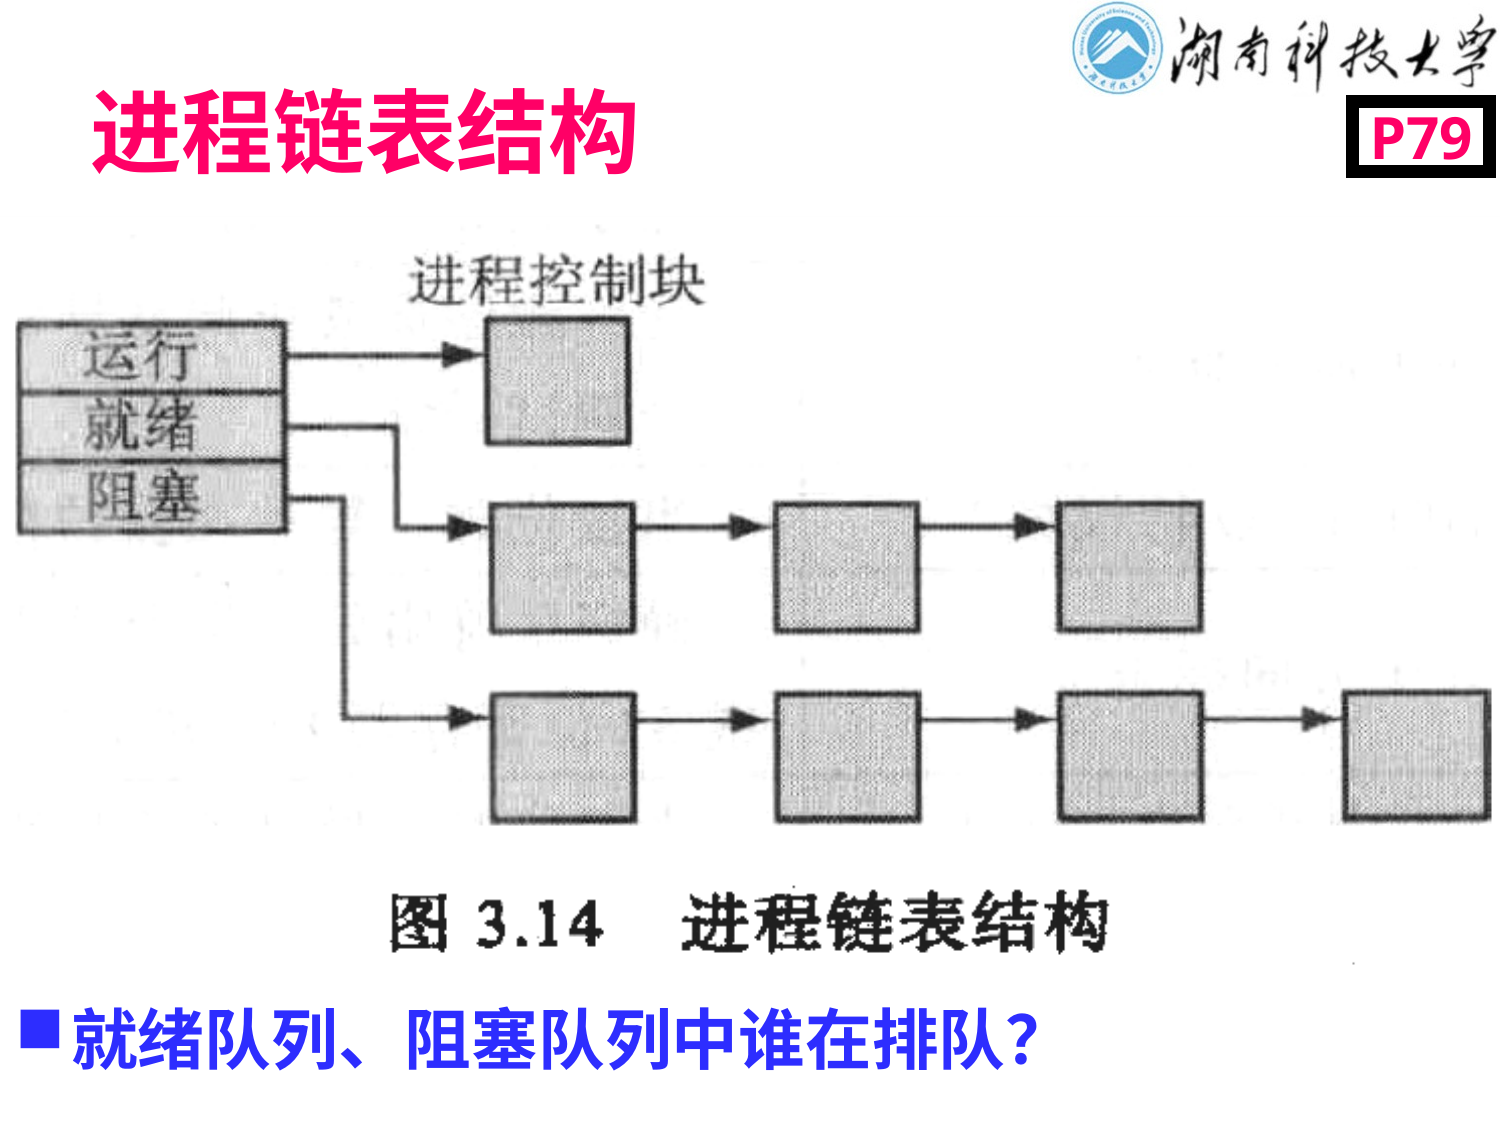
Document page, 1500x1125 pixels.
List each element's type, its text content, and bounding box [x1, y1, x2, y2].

title 进程链表结构 [74, 45, 1426, 214]
picture [1069, 0, 1500, 97]
text_box 就绪队列、阻塞队列中谁在排队？ [0, 967, 1500, 1101]
text_box P79 [1352, 101, 1490, 172]
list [0, 214, 1500, 967]
